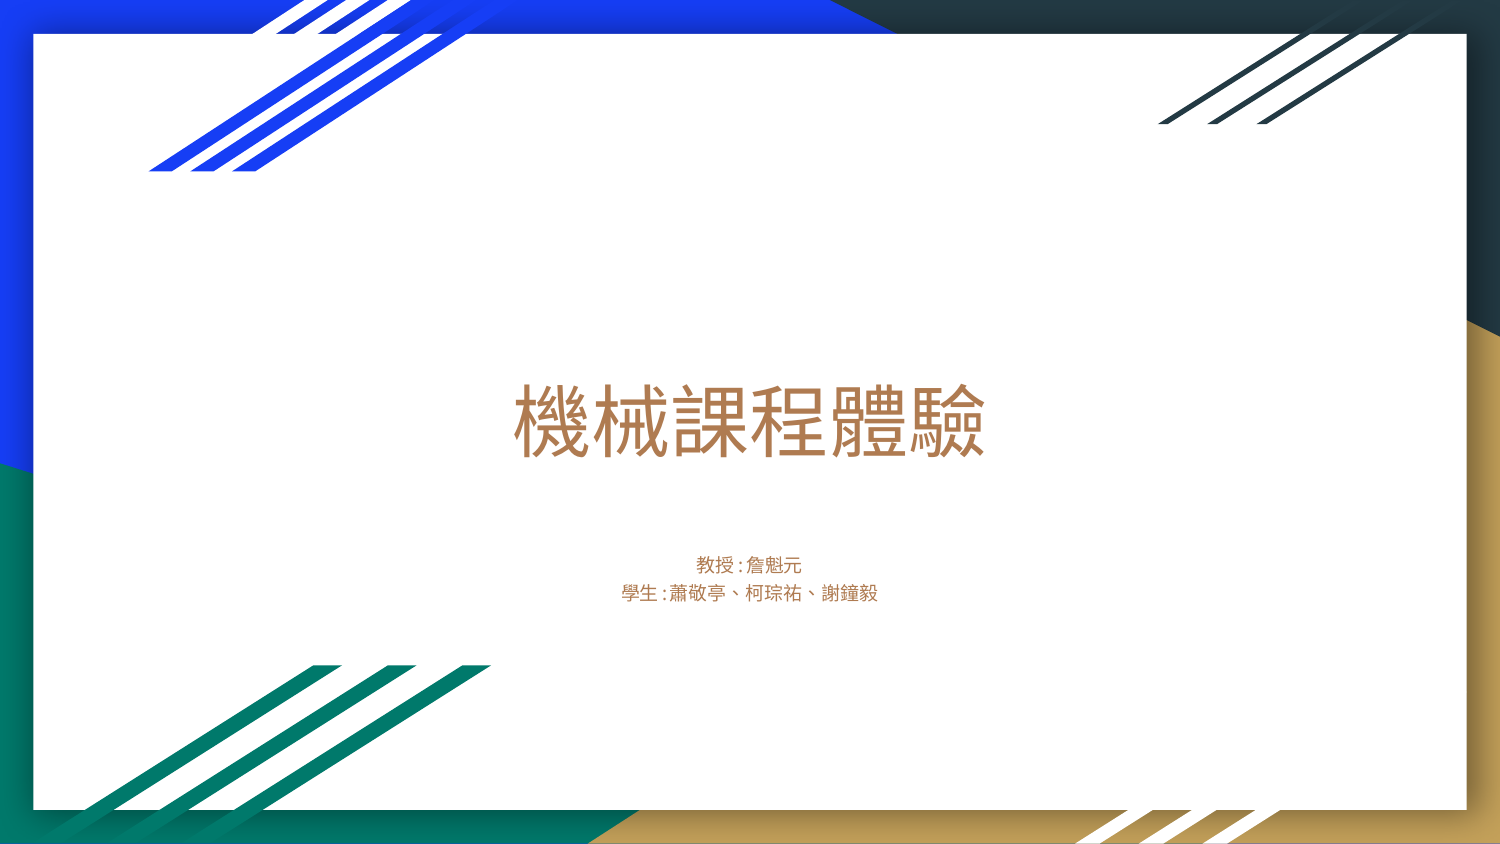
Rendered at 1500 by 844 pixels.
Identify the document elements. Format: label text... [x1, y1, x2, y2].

title 機械課程體驗 [276, 297, 1223, 536]
subtitle 教授:詹魁元 學生:蕭敬亭、柯琮祐、謝鐘毅 [532, 535, 968, 622]
